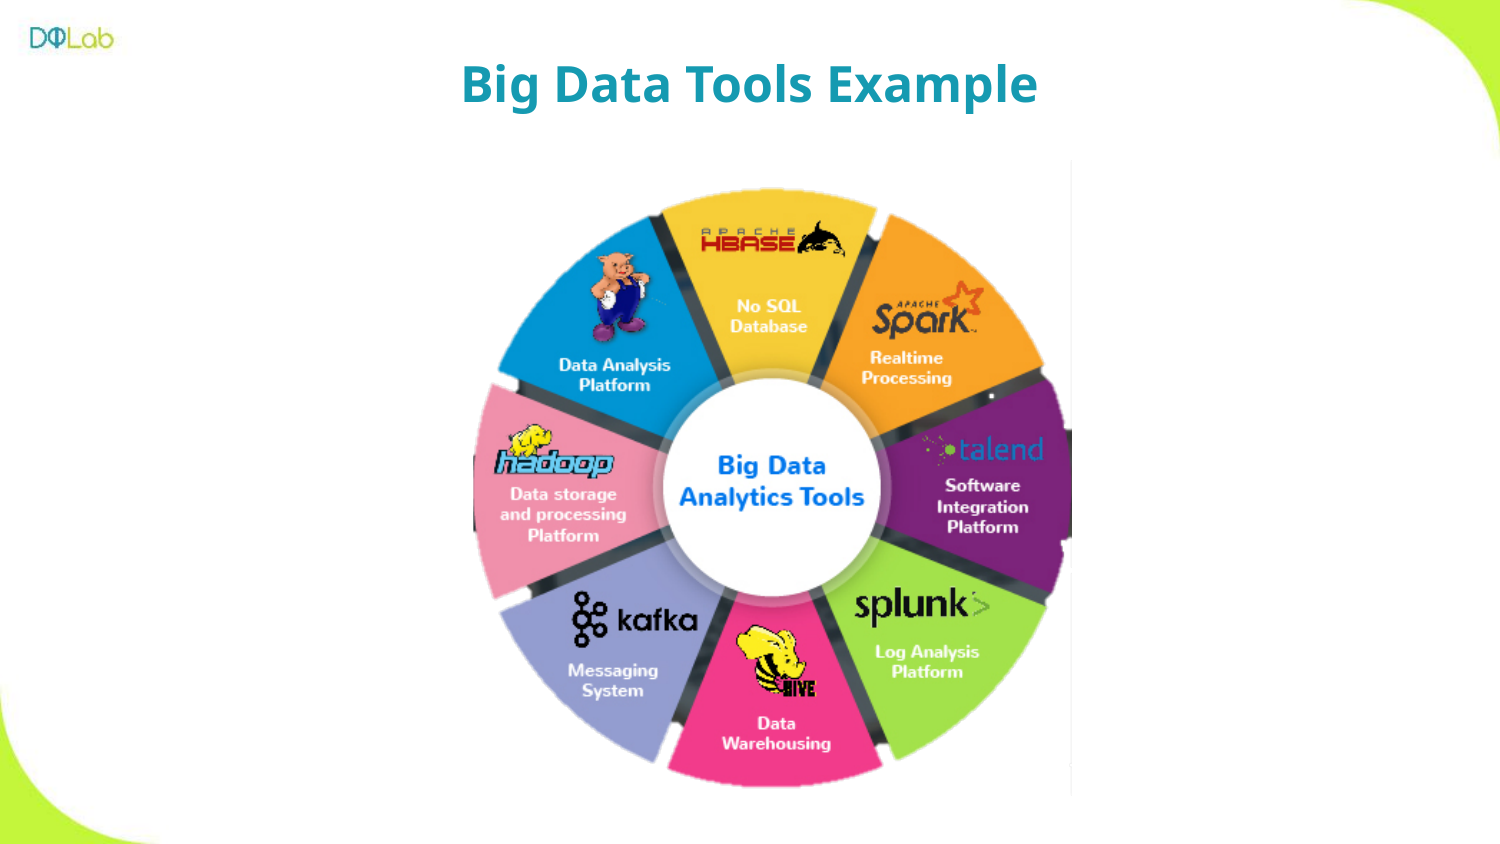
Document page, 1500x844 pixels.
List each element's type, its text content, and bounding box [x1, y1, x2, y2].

list Big Data Tools Example [338, 47, 1162, 123]
picture [0, 0, 1500, 844]
